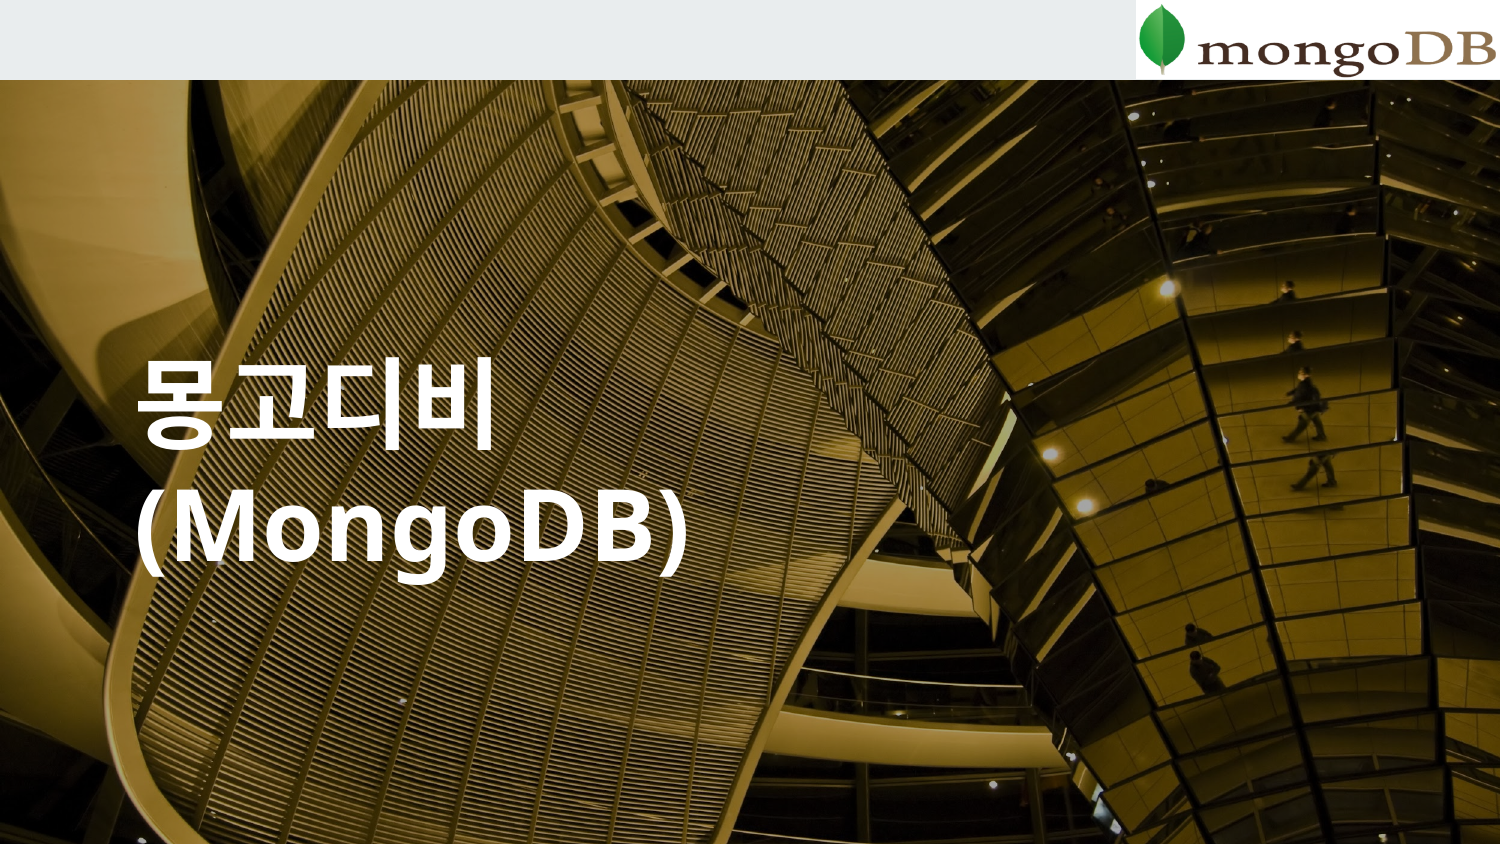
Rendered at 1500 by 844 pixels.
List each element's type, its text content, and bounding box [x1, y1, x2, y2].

picture [1136, 0, 1500, 79]
picture [0, 80, 1500, 844]
title 몽고디비 (MongoDB) [119, 337, 1150, 587]
